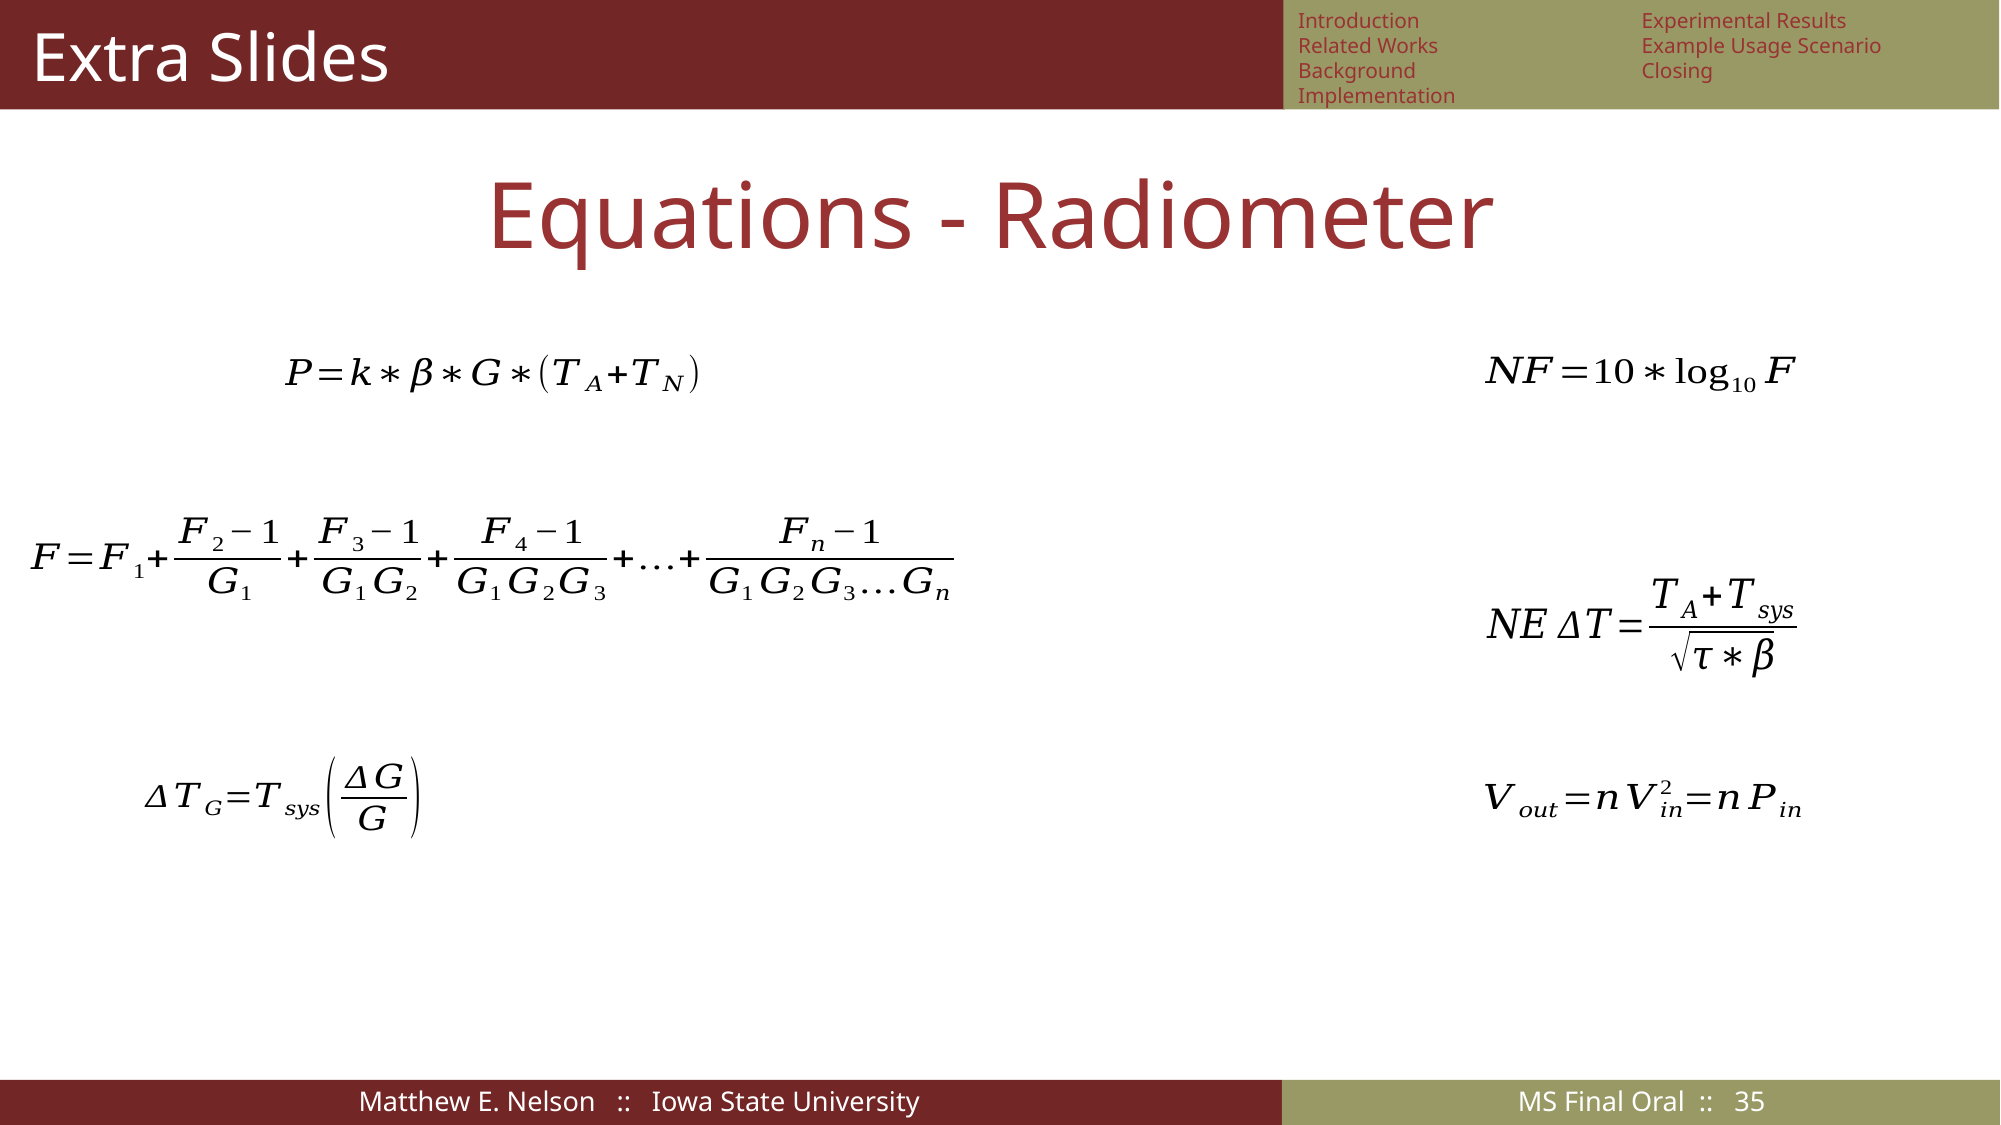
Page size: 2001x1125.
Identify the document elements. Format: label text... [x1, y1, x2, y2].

text_box Introduction Related Works Background Implementation Experimental Results Example Usage Scenario Closing [1283, 0, 2000, 110]
text_box Equations - Radiometer [471, 149, 1512, 275]
title Extra Slides [16, 0, 1283, 110]
